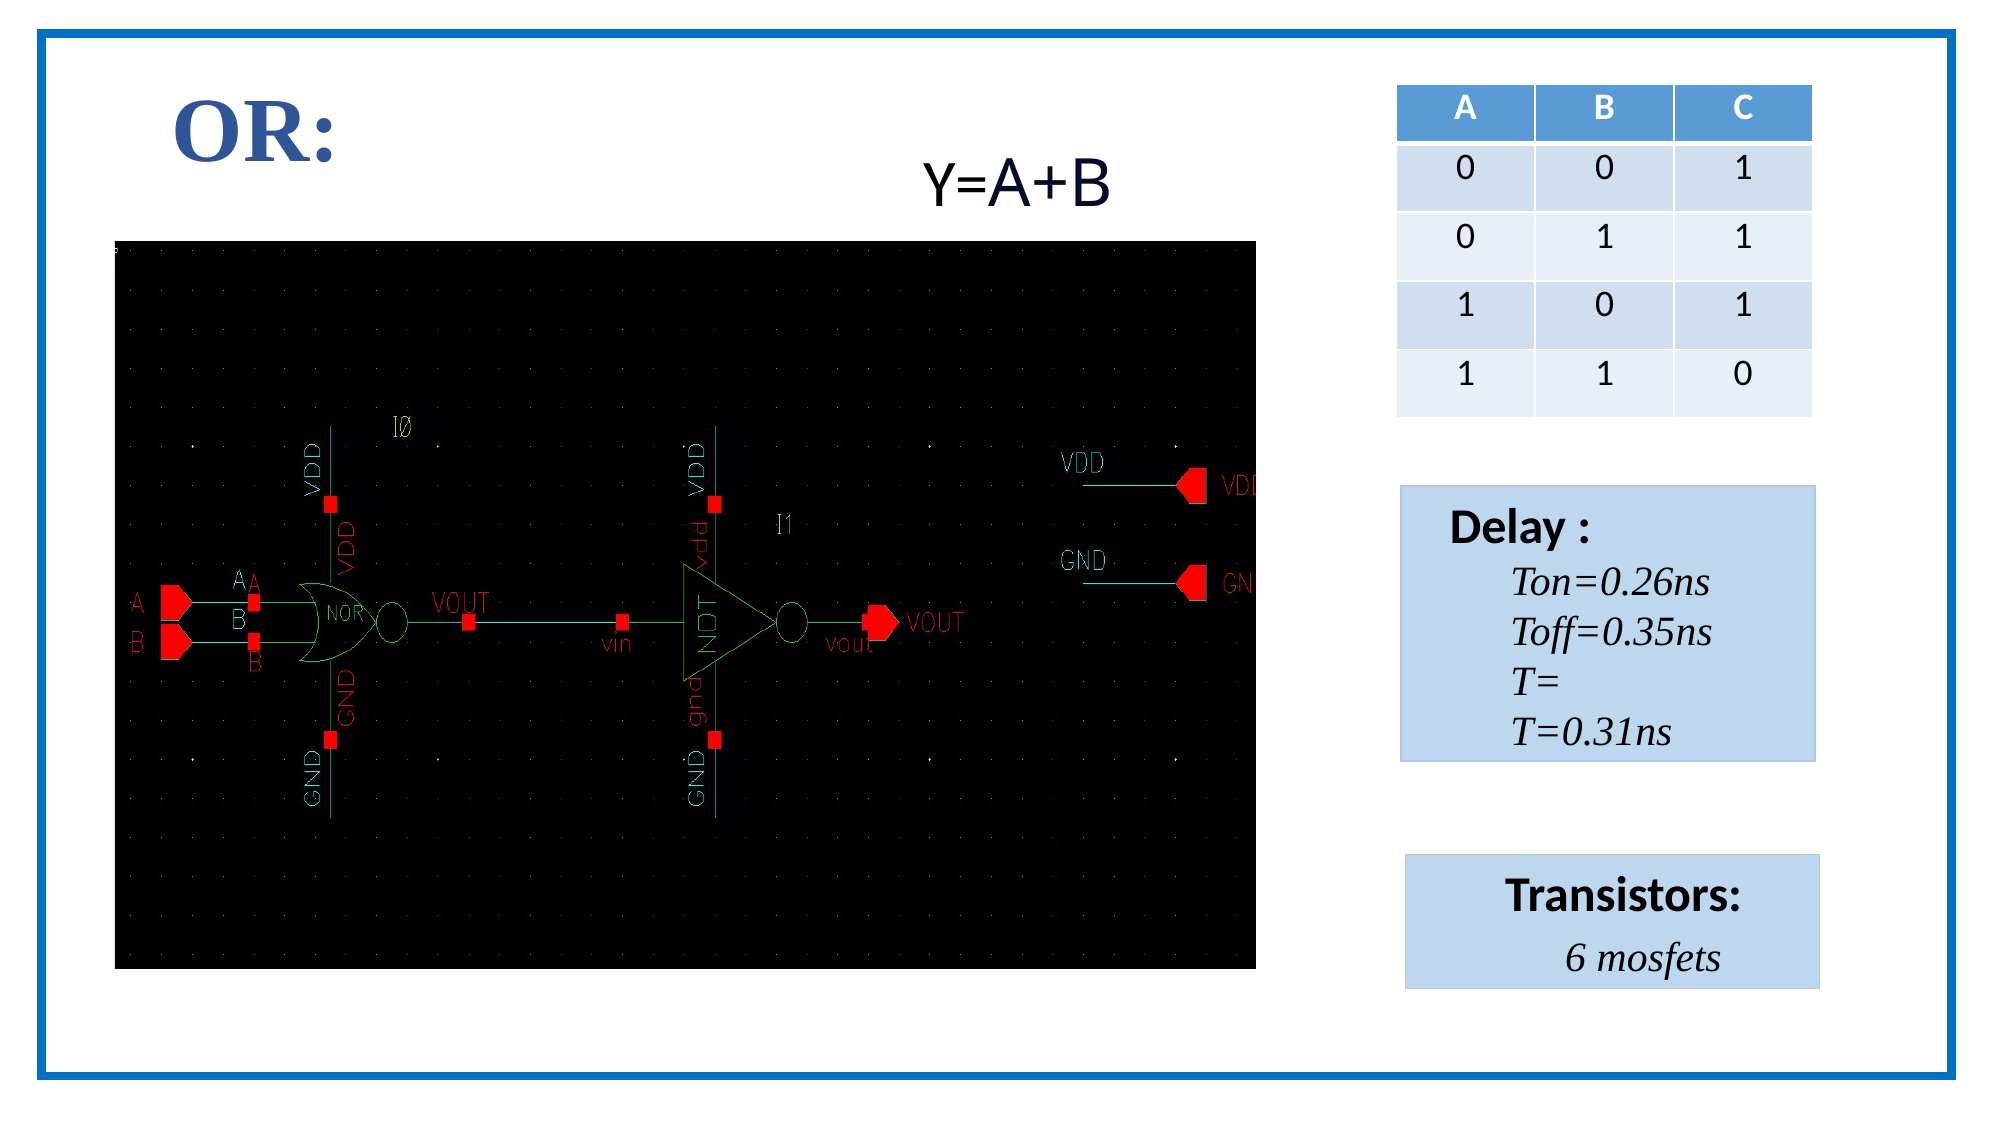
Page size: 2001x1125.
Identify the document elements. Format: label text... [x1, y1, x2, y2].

title OR: [156, 23, 1734, 32]
text_box Transistors: 6 mosfets [1405, 854, 1820, 989]
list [114, 240, 1256, 969]
text_box [40, 32, 1953, 1077]
